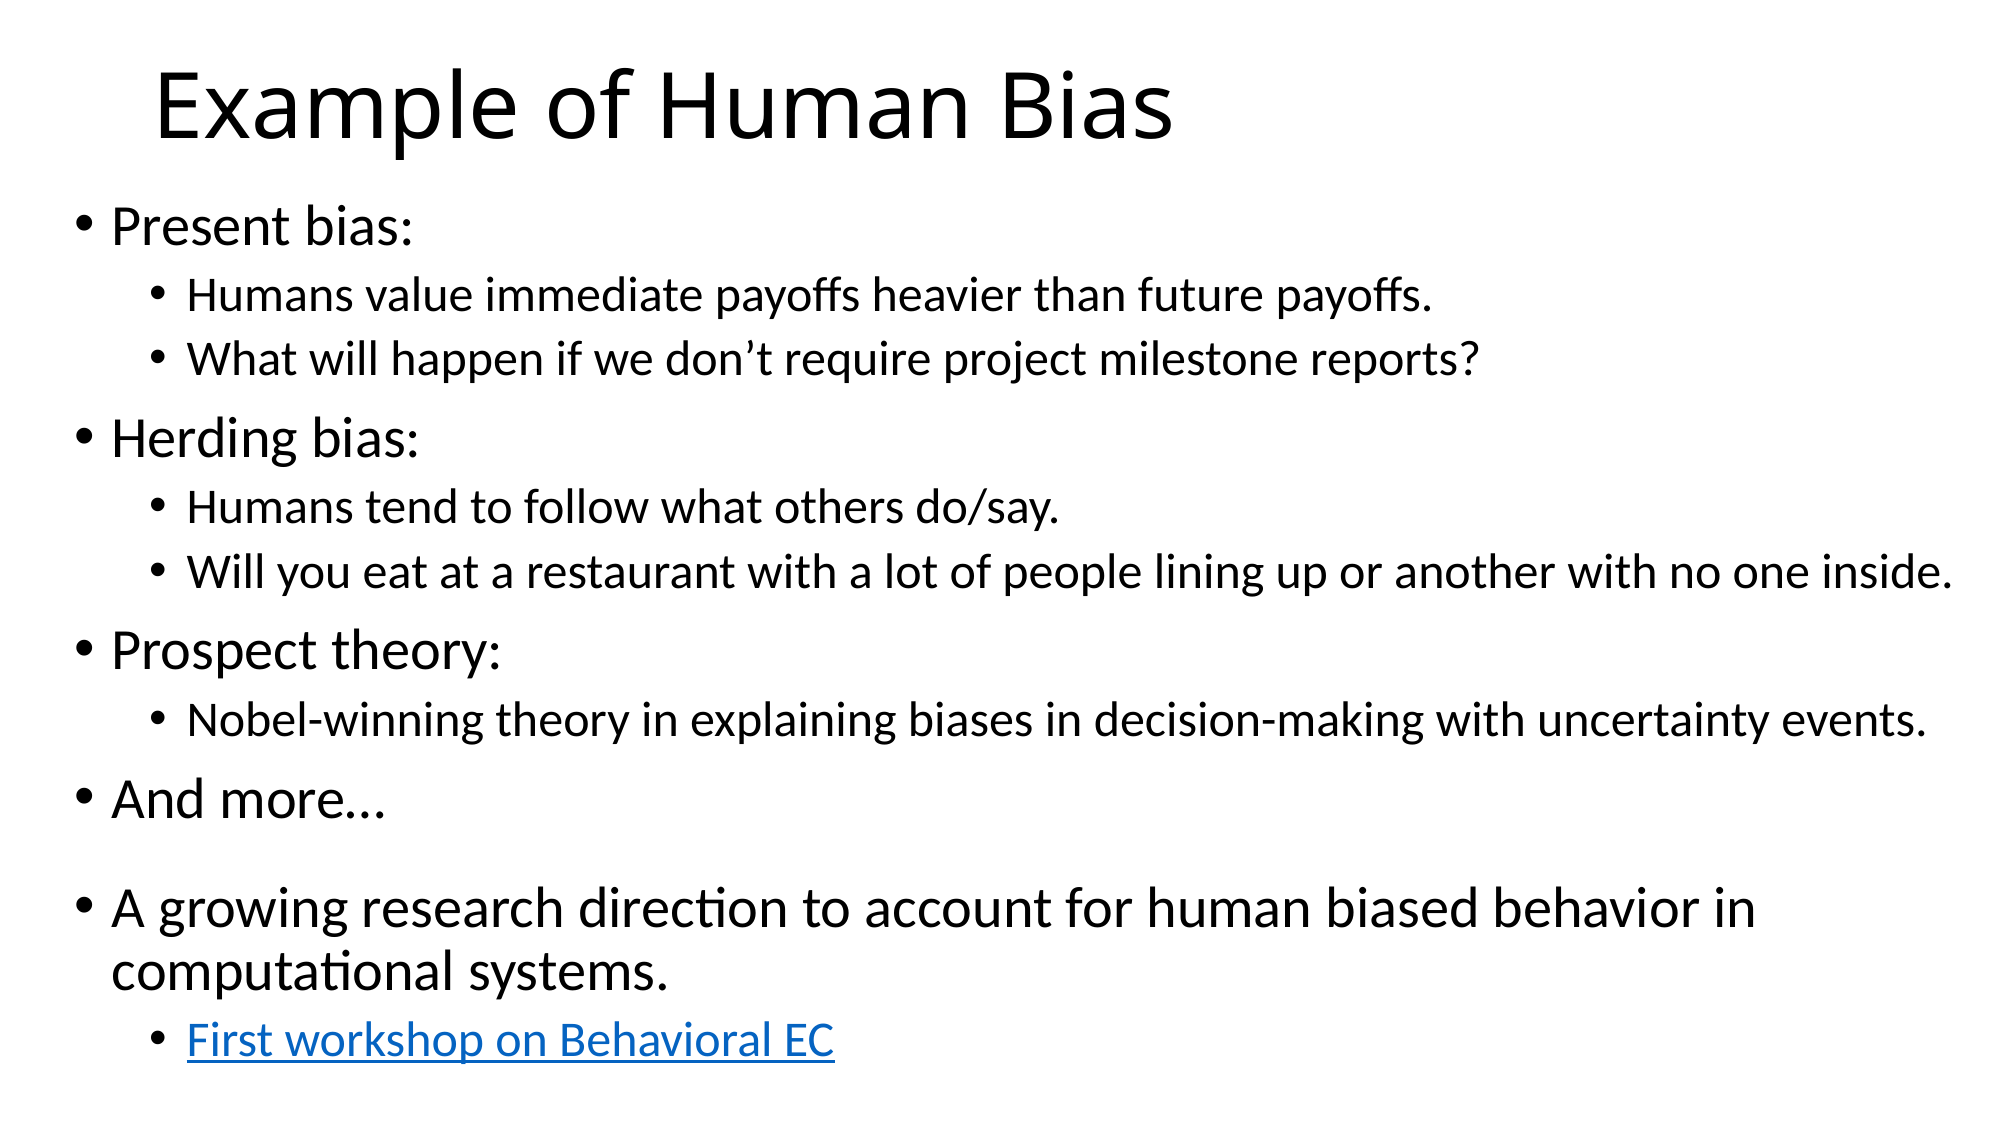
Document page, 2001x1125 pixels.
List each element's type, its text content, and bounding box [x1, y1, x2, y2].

list Present bias: Humans value immediate payoffs heavier than future payoffs. What will happen if we don’t require project milestone reports? Herding bias: Humans tend to follow what others do/say. Will you eat at a restaurant with a lot of people lining up or another with no one inside. Prospect theory: Nobel-winning theory in explaining biases in decision-making with uncertainty events. And more… A growing research direction to account for human biased behavior in computational systems. First workshop on Behavioral EC [59, 187, 1978, 1125]
title Example of Human Bias [137, 0, 1863, 187]
